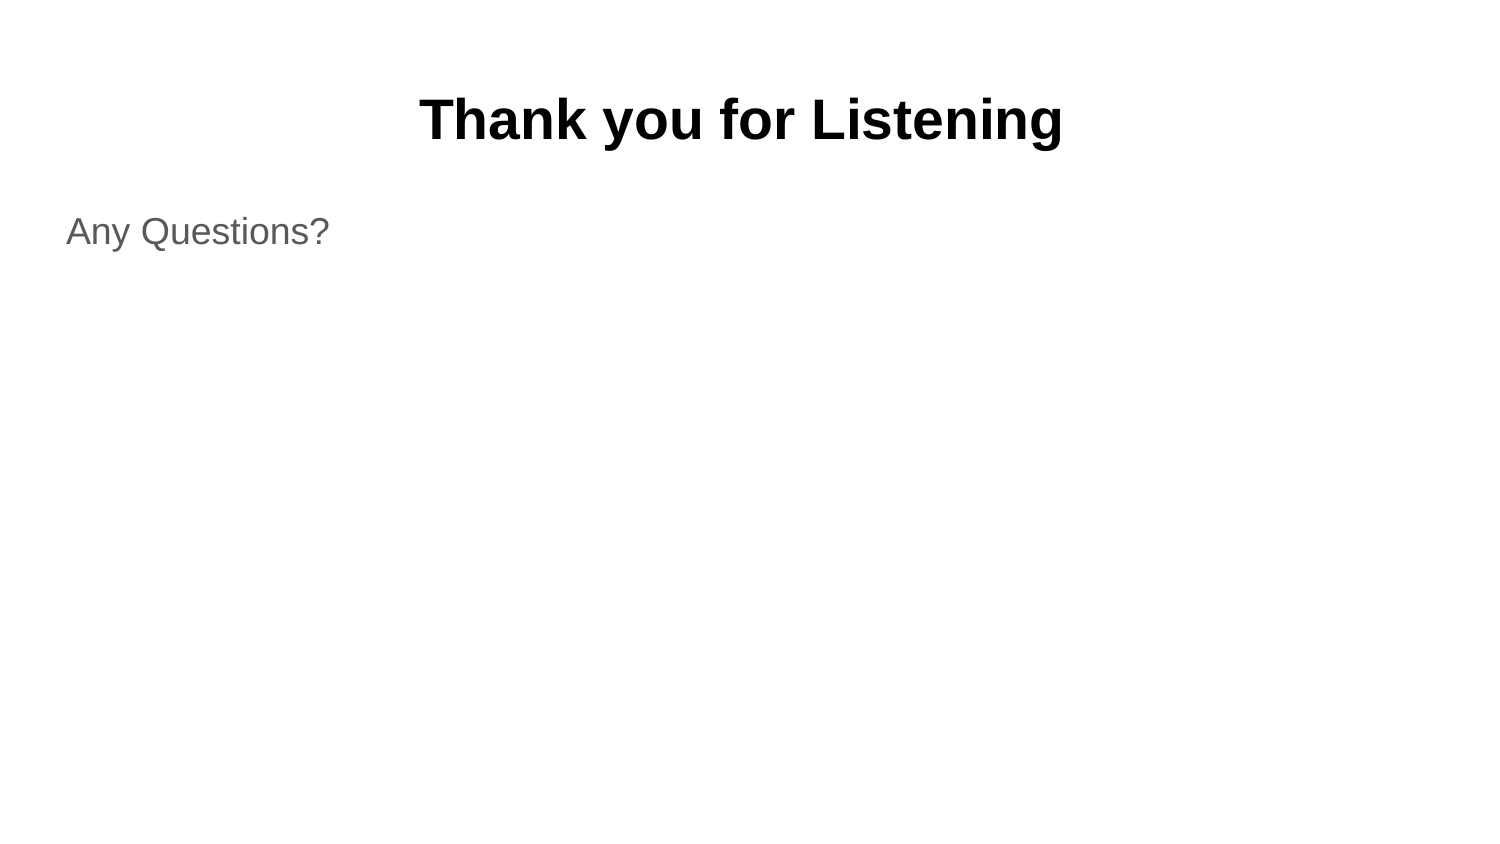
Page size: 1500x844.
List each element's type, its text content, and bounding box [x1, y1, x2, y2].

title Thank you for Listening [51, 72, 1449, 167]
list Any Questions? [51, 189, 1449, 750]
